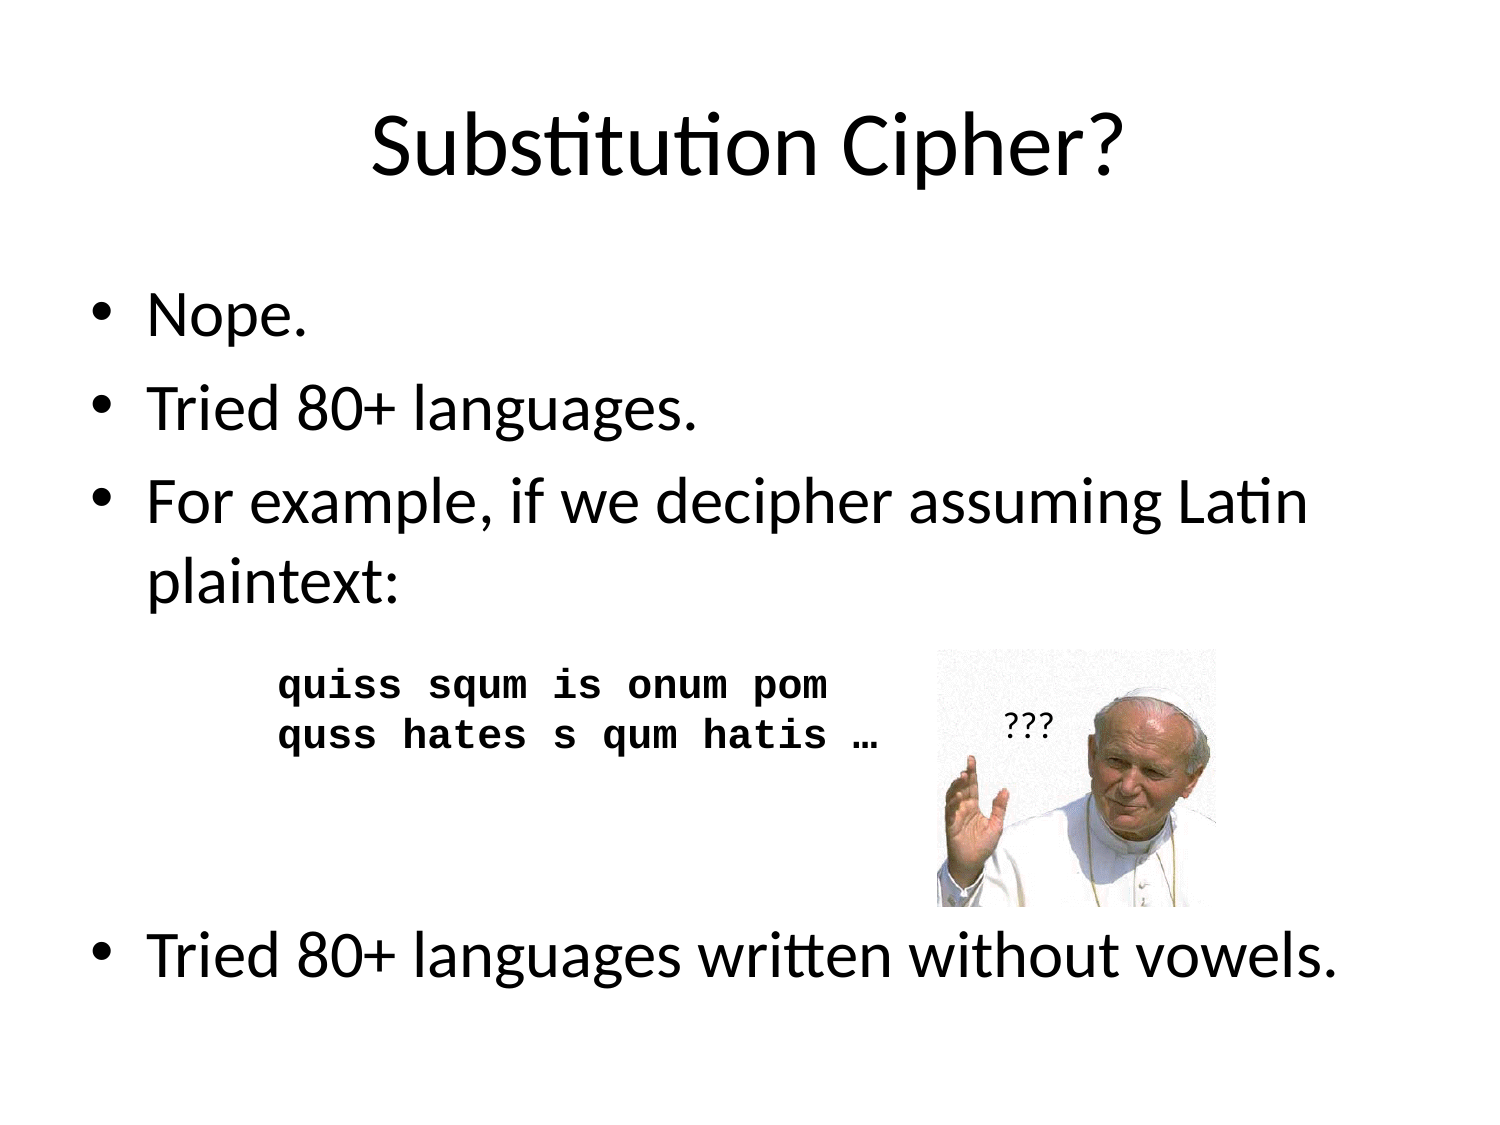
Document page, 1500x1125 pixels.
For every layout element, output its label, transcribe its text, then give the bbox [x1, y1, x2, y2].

picture [937, 649, 1217, 907]
title Substitution Cipher? [75, 45, 1425, 233]
list Nope. Tried 80+ languages. For example, if we decipher assuming Latin plaintext: Tried 80+ languages written without vowels. [75, 262, 1425, 1063]
text_box quiss squm is onum pom quss hates s qum hatis … [262, 649, 937, 765]
